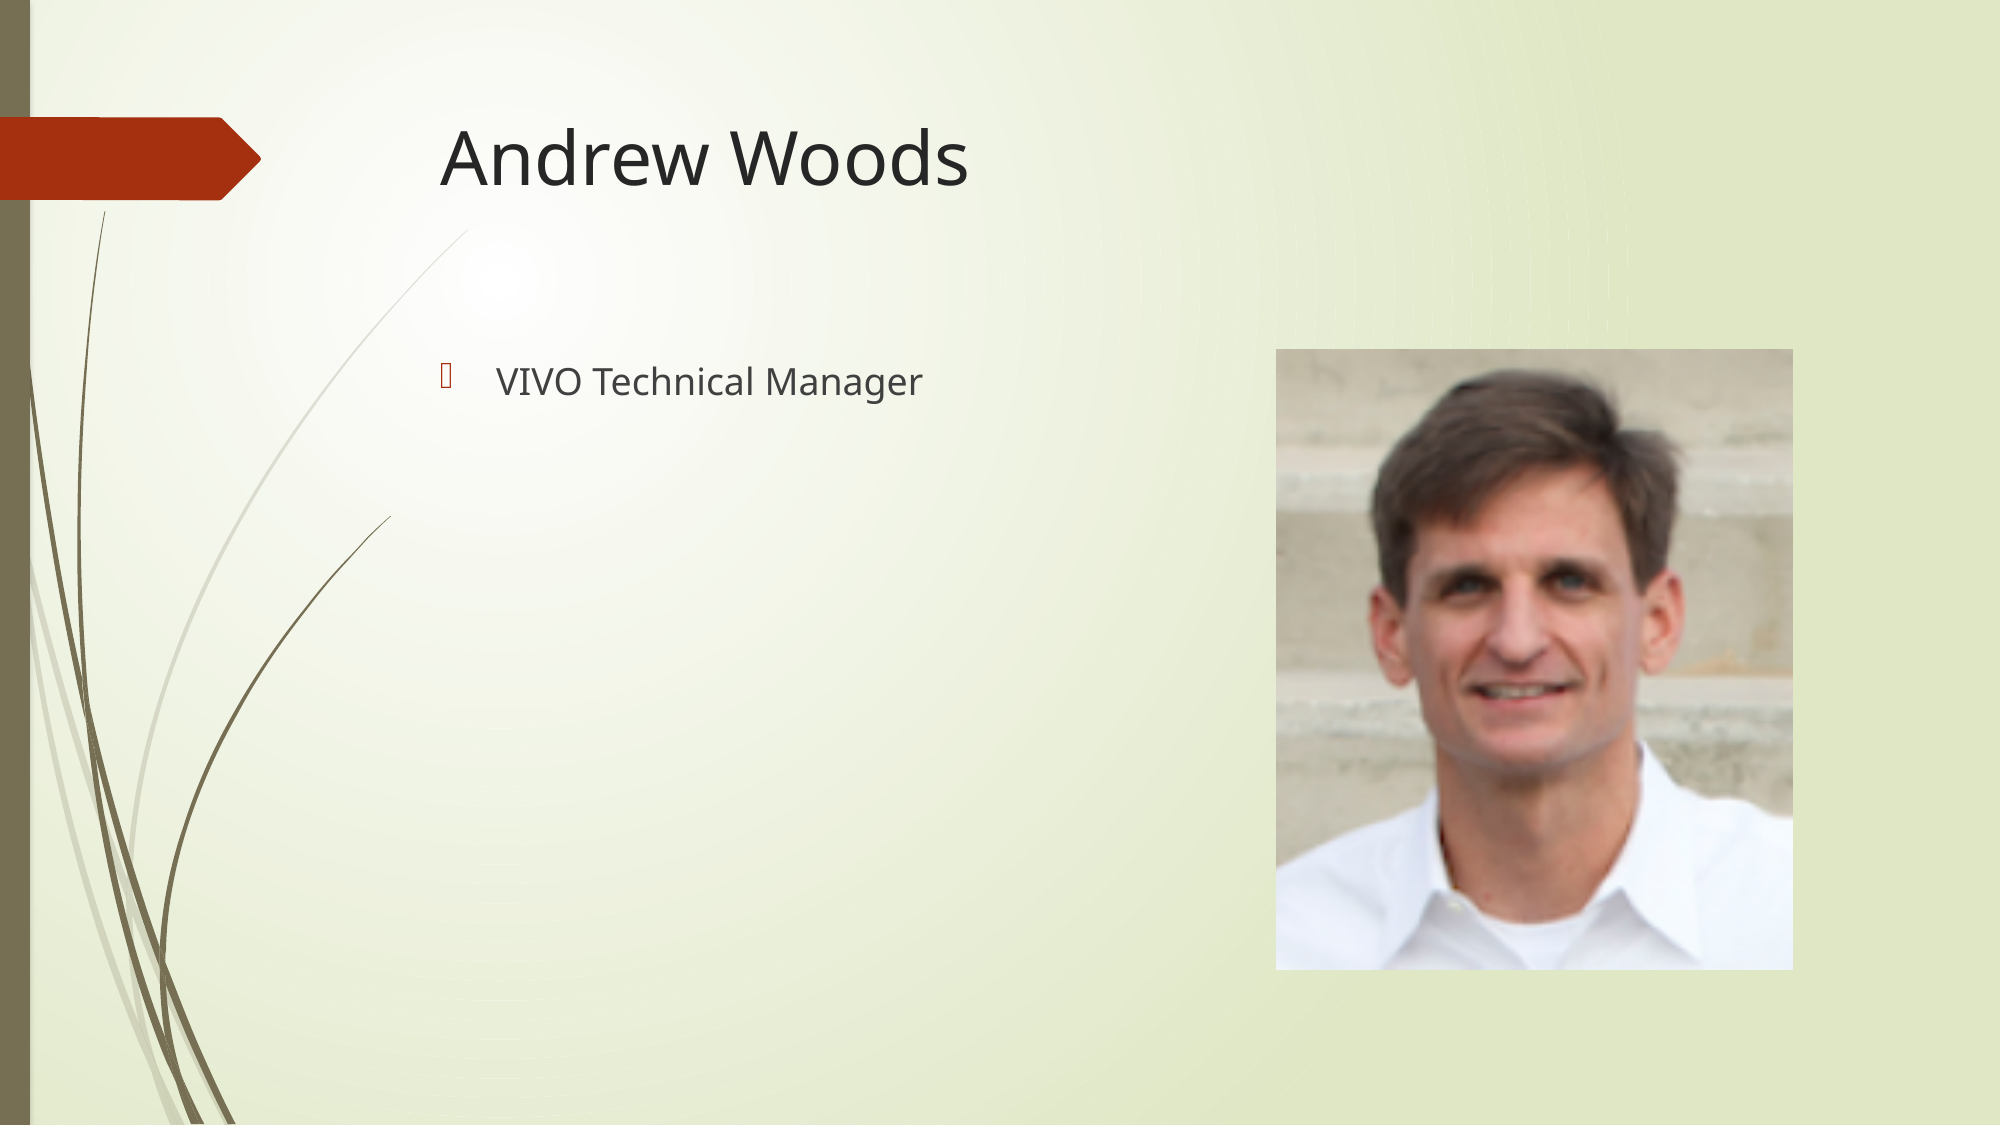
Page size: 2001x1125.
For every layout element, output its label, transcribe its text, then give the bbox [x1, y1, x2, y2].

list VIVO Technical Manager [424, 350, 1133, 970]
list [1275, 349, 1793, 970]
title Andrew Woods [425, 102, 1888, 313]
